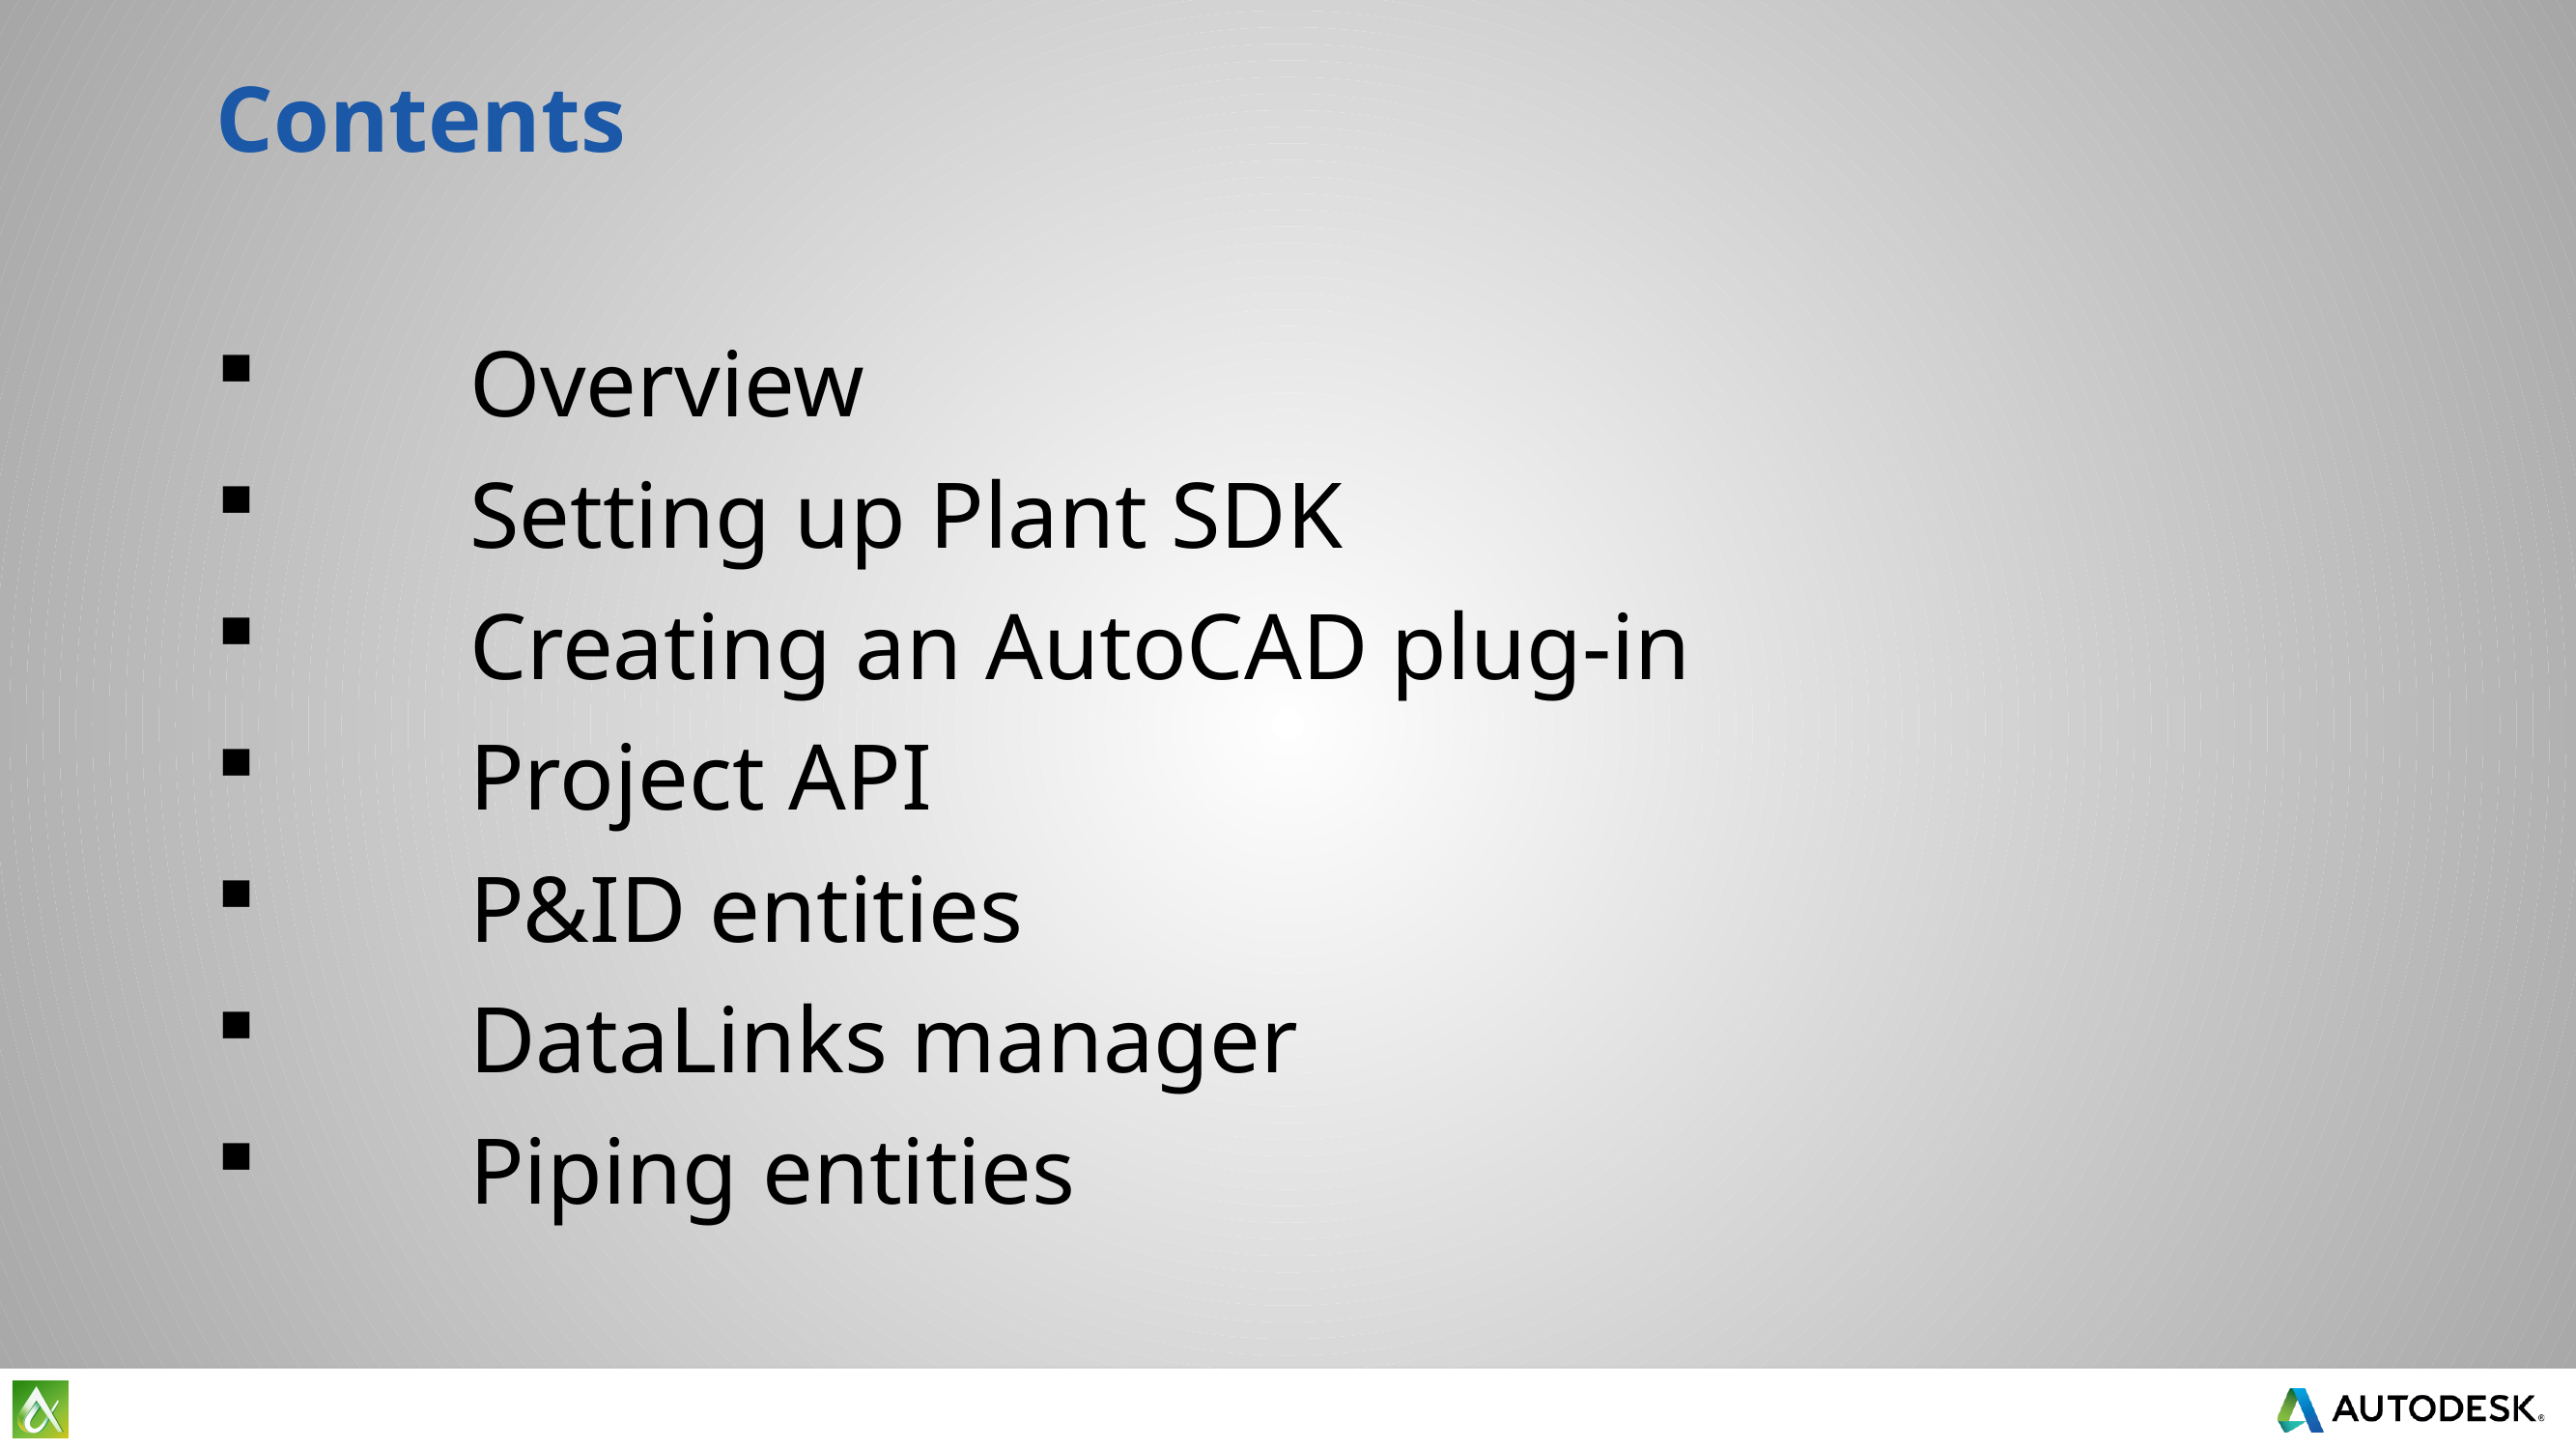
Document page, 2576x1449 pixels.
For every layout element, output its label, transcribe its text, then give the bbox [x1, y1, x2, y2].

list Overview Setting up Plant SDK Creating an AutoCAD plug-in Project API P&ID entities DataLinks manager Piping entities [201, 318, 2447, 1314]
picture [12, 1380, 76, 1438]
picture [2276, 1386, 2545, 1434]
title Contents [201, 53, 2447, 265]
